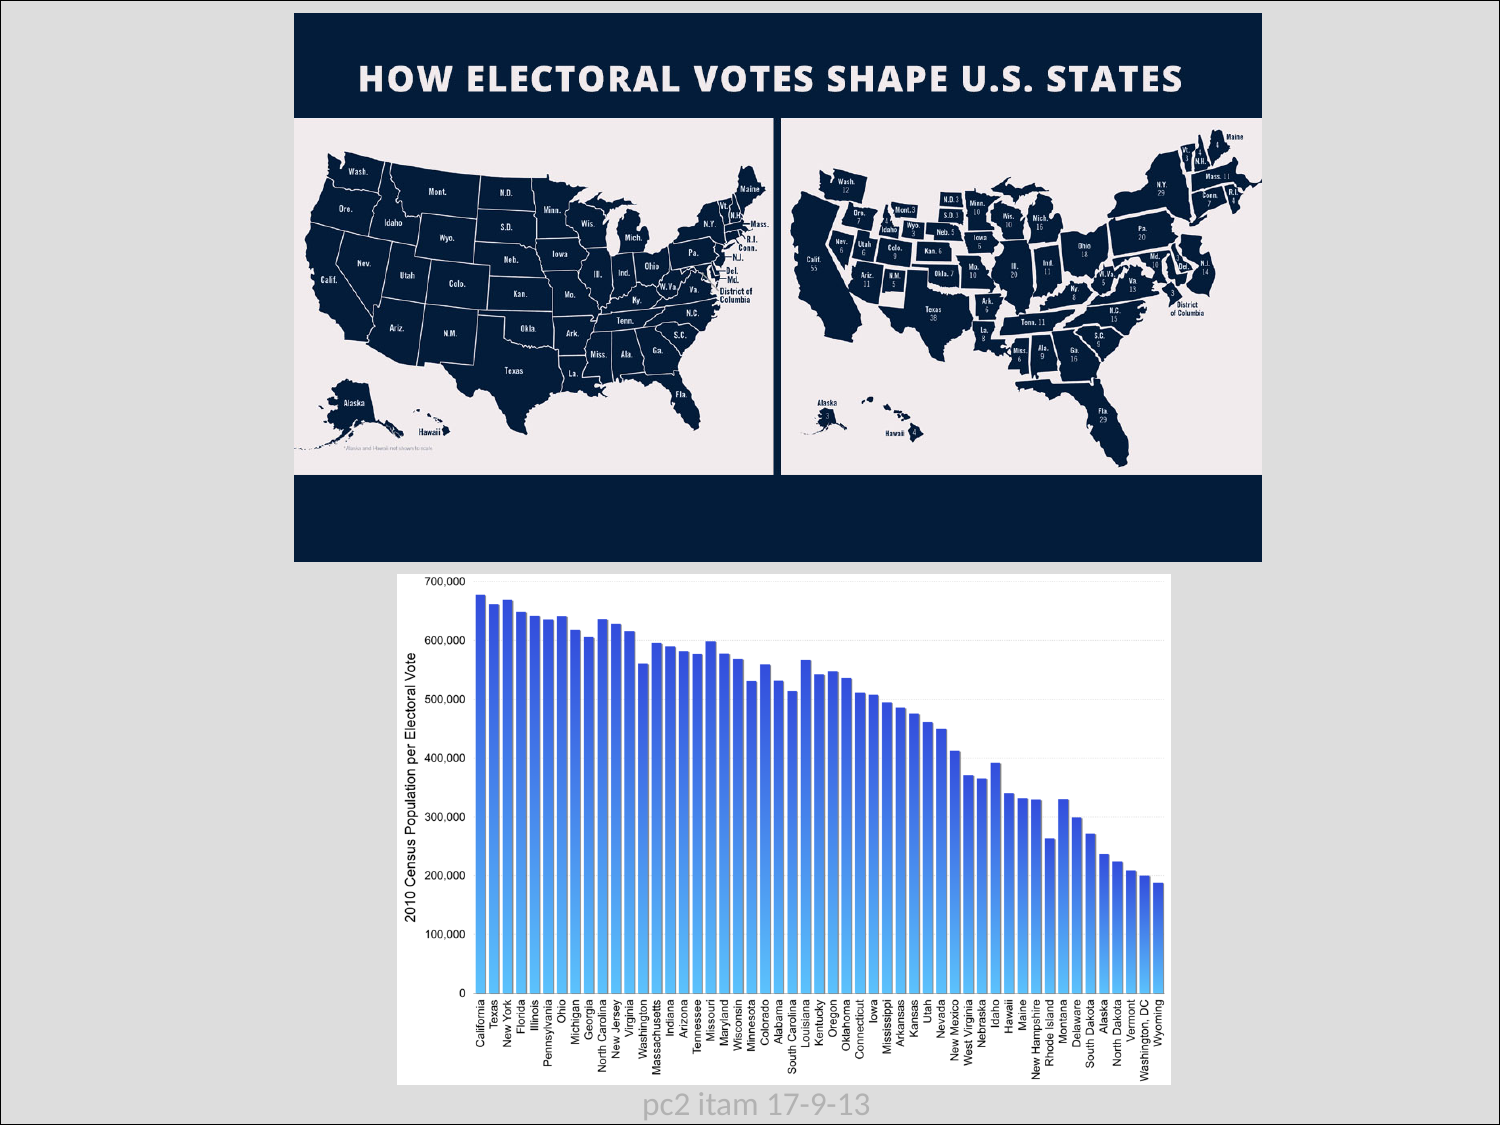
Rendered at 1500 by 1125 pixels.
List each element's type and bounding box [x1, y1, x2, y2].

picture [397, 574, 1171, 1085]
picture [294, 12, 1262, 562]
